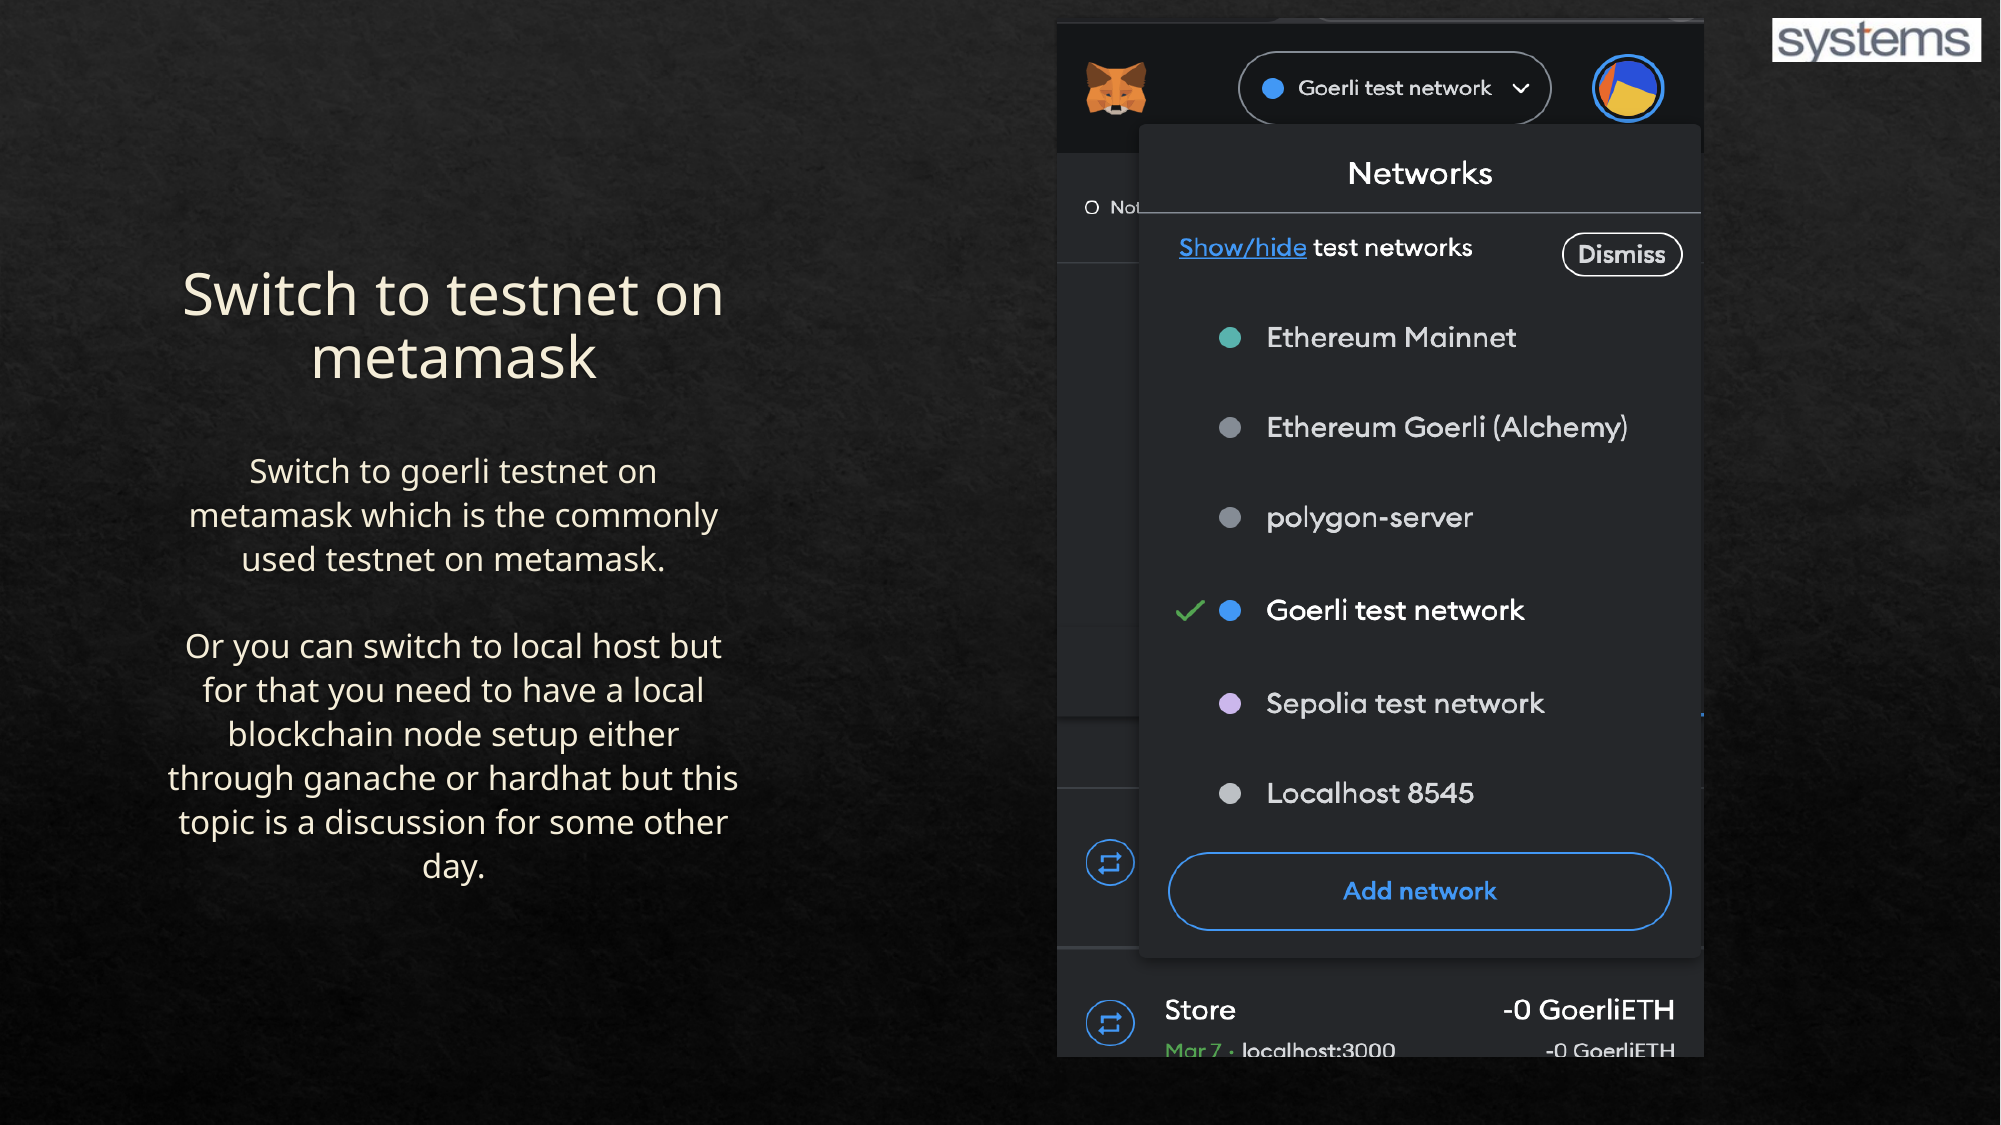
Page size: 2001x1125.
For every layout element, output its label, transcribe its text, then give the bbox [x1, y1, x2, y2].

list Switch to goerli testnet on metamask which is the commonly used testnet on metamask. Or you can switch to local host but for that you need to have a local blockchain node setup either through ganache or hardhat but this topic is a discussion for some other day. [149, 438, 758, 934]
picture [1772, 18, 1982, 62]
title Switch to testnet on metamask [149, 99, 758, 399]
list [1057, 18, 1704, 1058]
